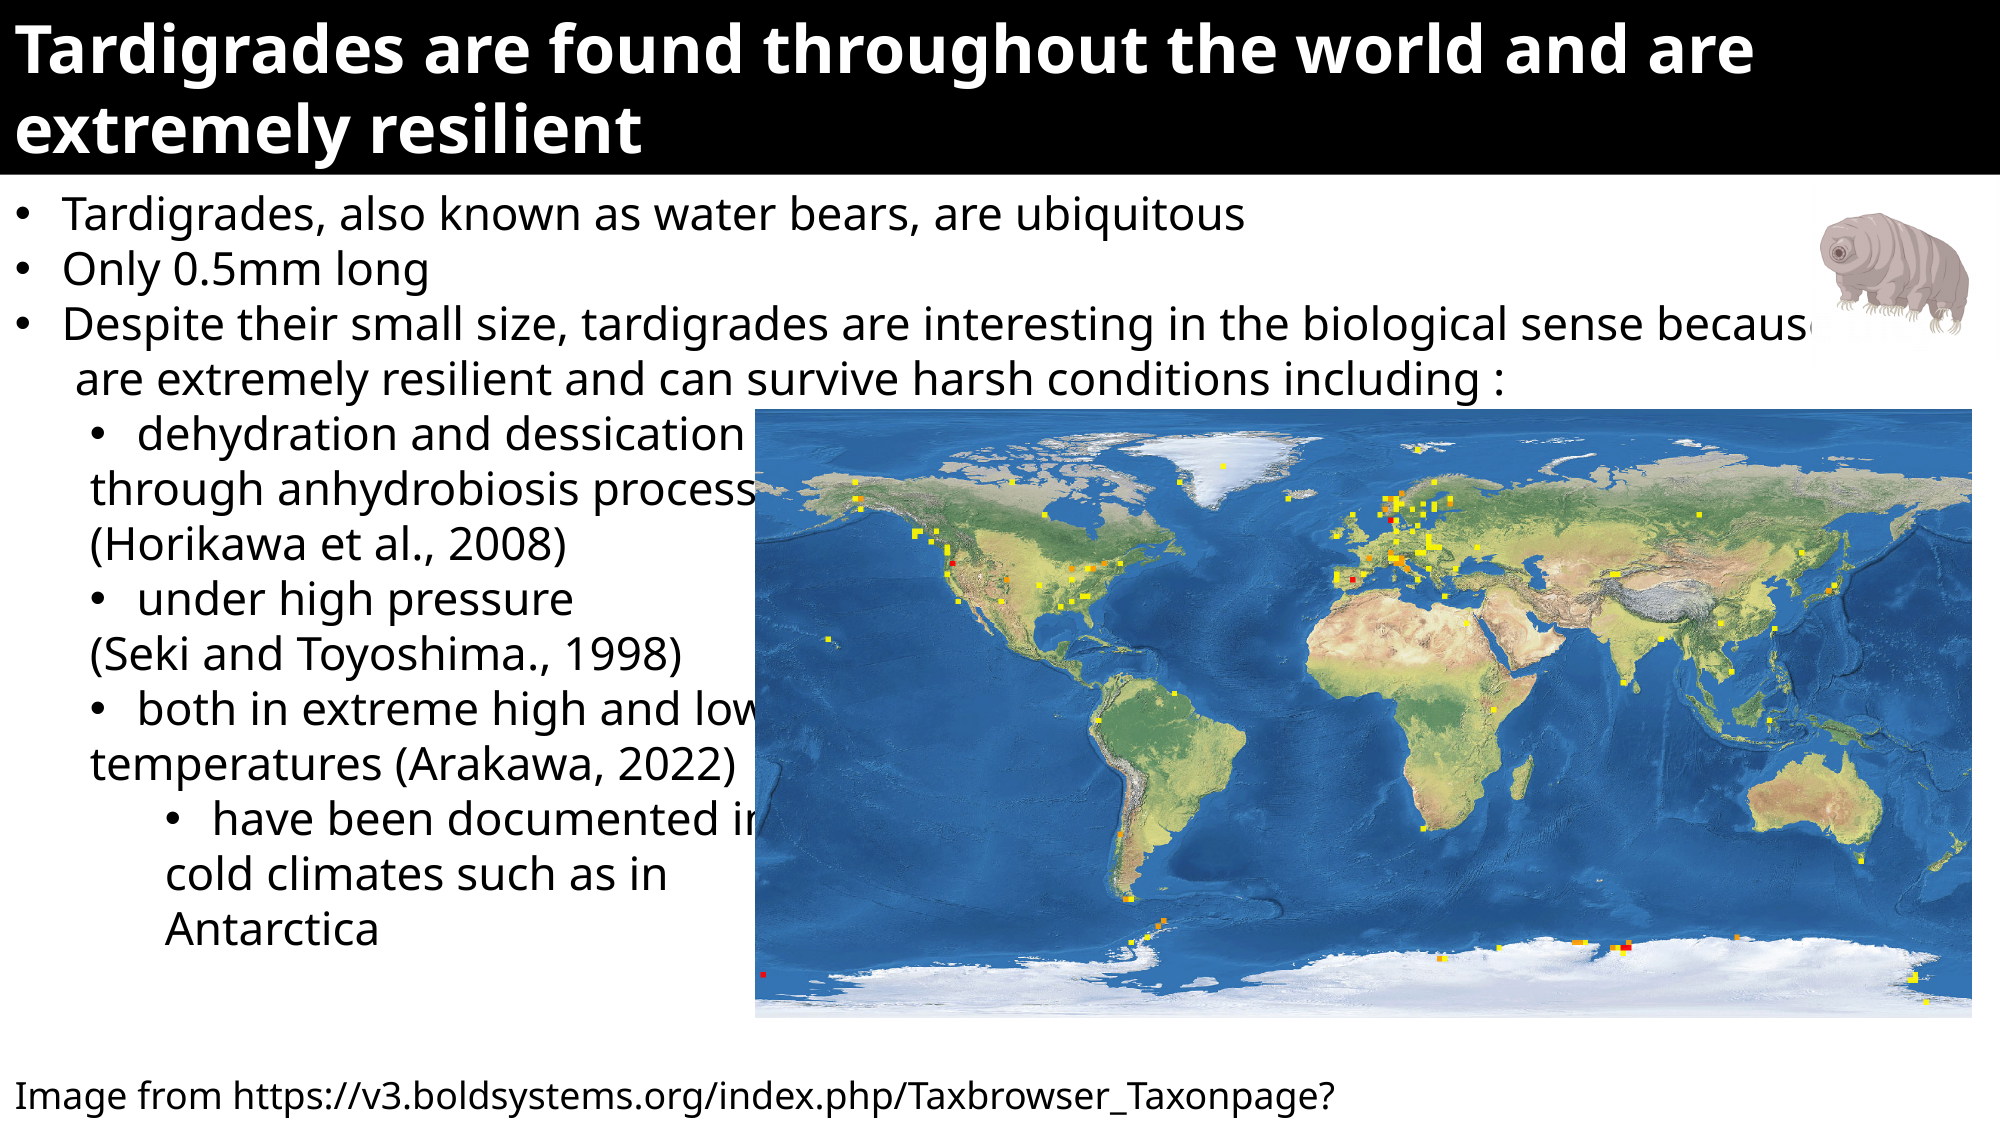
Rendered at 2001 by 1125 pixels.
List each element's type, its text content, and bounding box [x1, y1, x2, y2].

text_box Tardigrades, also known as water bears, are ubiquitous Only 0.5mm long Despite their small size, tardigrades are interesting in the biological sense because they are extremely resilient and can survive harsh conditions including : dehydration and dessication through anhydrobiosis process (Horikawa et al., 2008) under high pressure (Seki and Toyoshima., 1998) both in extreme high and low temperatures (Arakawa, 2022) have been documented in cold climates such as in Antarctica [0, 177, 2000, 963]
text_box Image from https://v3.boldsystems.org/index.php/Taxbrowser_Taxonpage?taxid=26033 [0, 1064, 1454, 1125]
text_box Tardigrades are found throughout the world and are extremely resilient [0, 0, 2000, 175]
picture [1810, 176, 2000, 367]
picture [754, 408, 1973, 1018]
